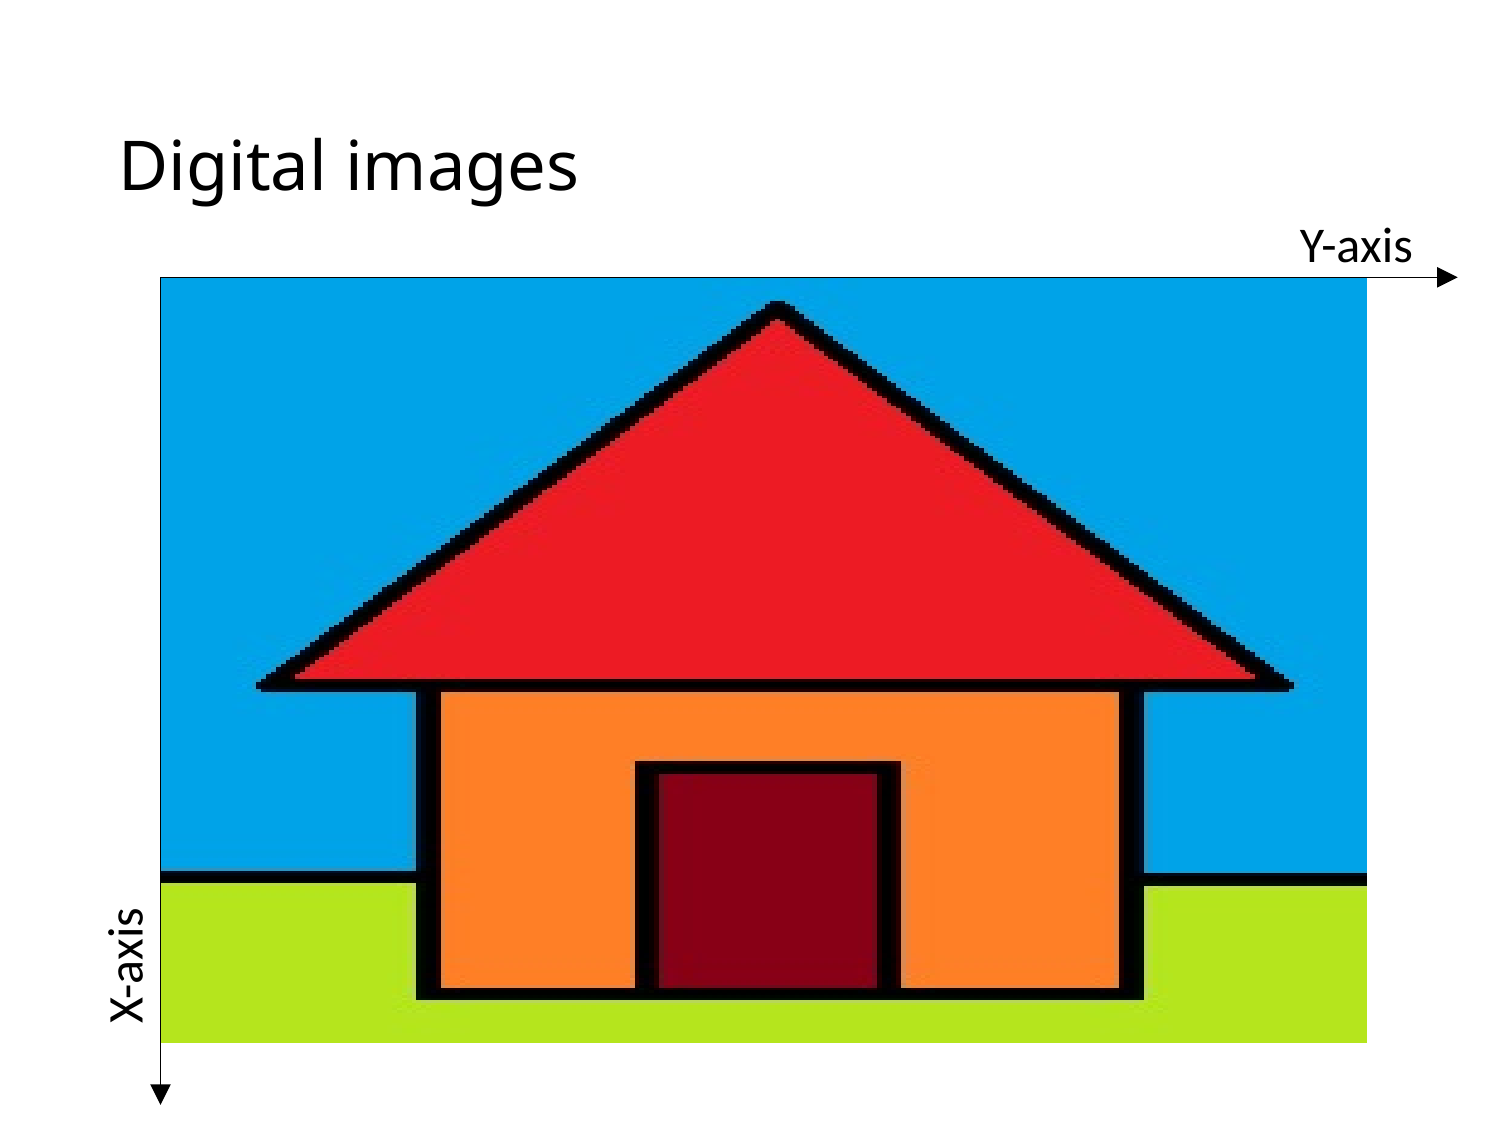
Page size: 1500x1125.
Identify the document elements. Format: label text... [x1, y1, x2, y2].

title Digital images [103, 59, 1397, 205]
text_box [85, 205, 1458, 1105]
